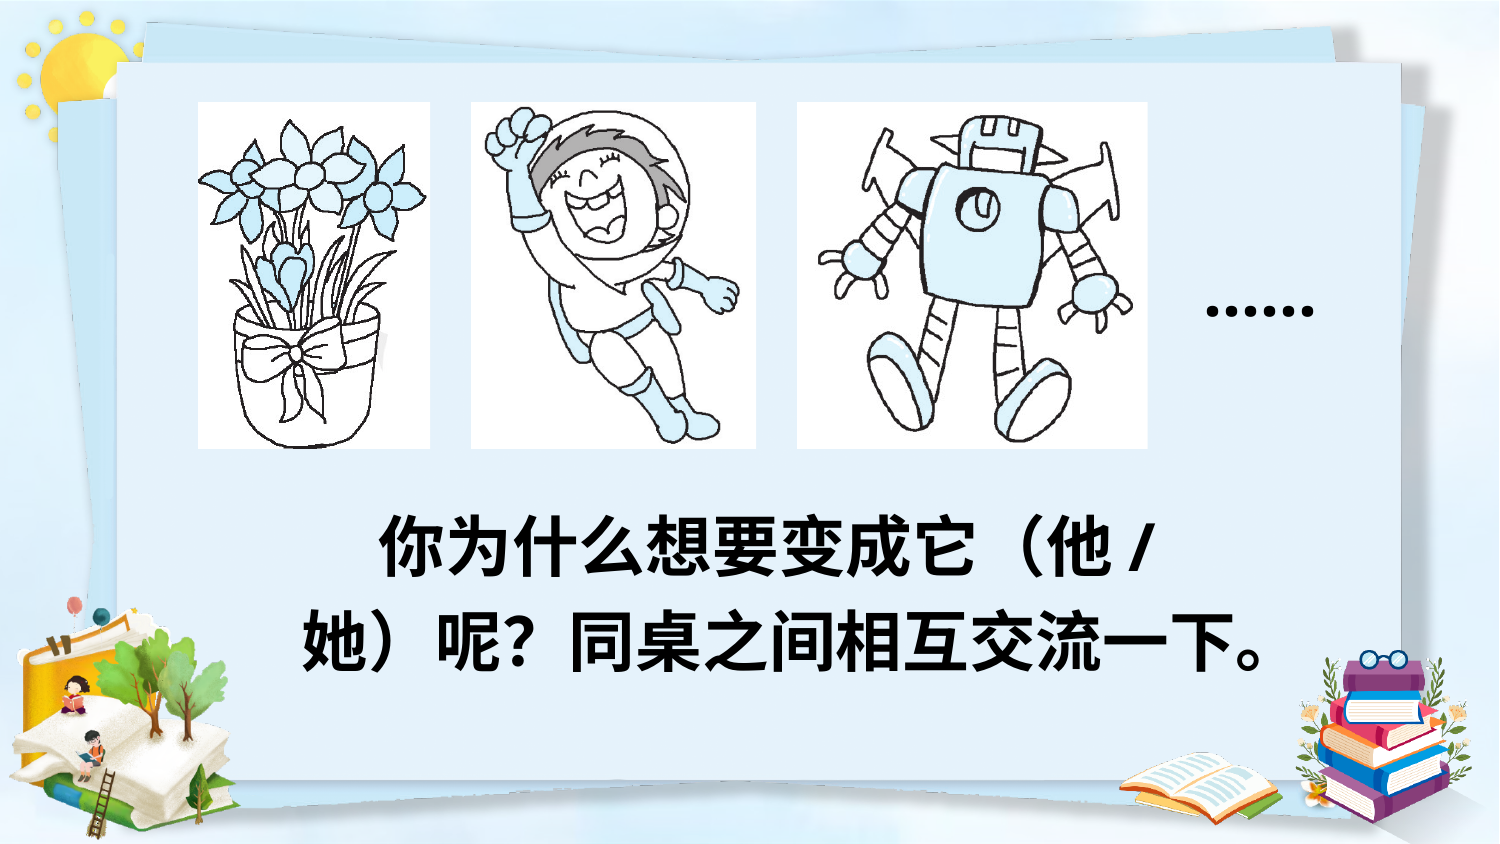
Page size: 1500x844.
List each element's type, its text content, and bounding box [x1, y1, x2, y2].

picture [0, 0, 1500, 844]
text_box 你为什么想要变成它（他/她）呢？同桌之间相互交流一下。 [287, 480, 1306, 688]
text_box …… [1188, 226, 1423, 337]
